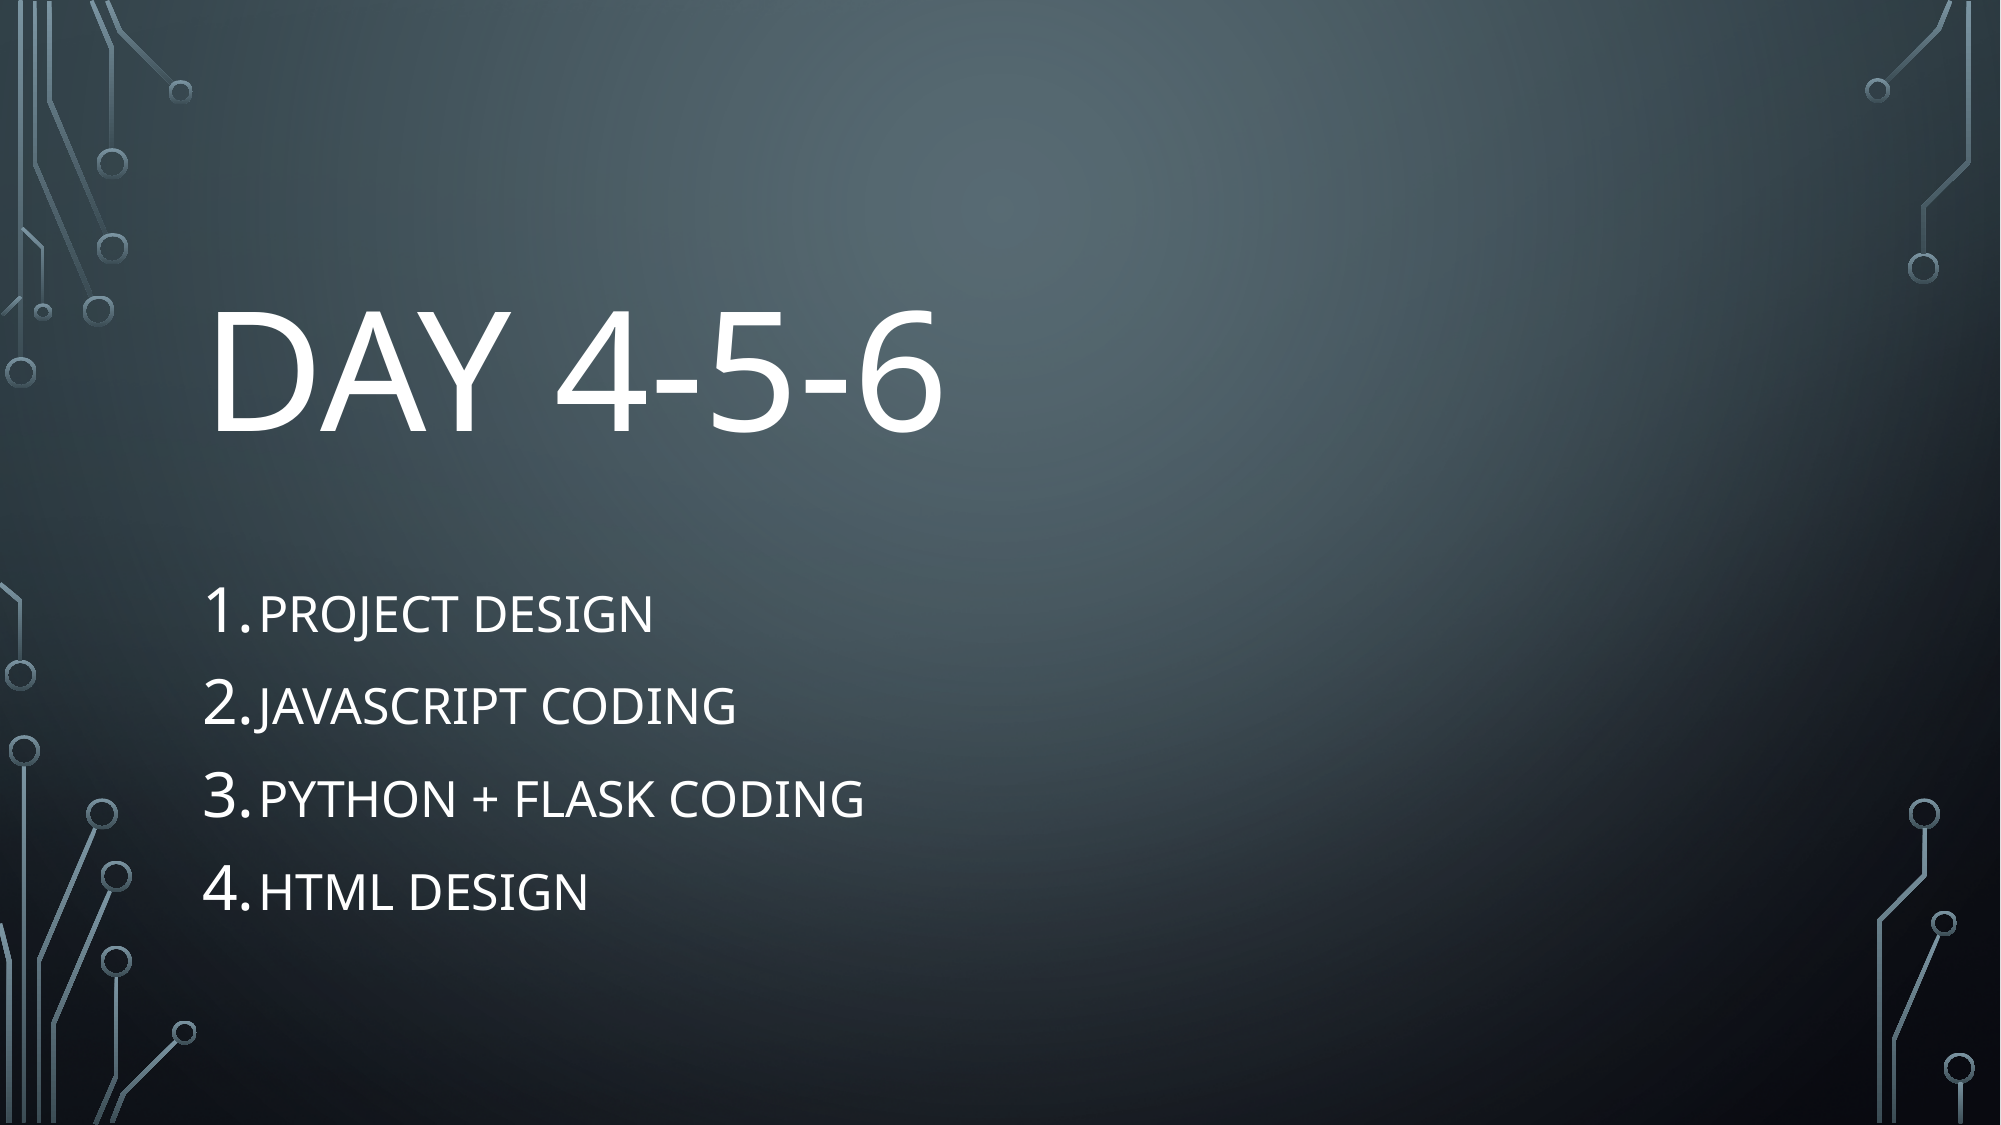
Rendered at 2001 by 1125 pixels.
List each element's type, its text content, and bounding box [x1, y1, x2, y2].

list Project DESIGN Javascript coding PYTHON + FLASK CODING HTML DESIGN [187, 562, 1813, 788]
title DAY 4-5-6 [187, 232, 1813, 476]
